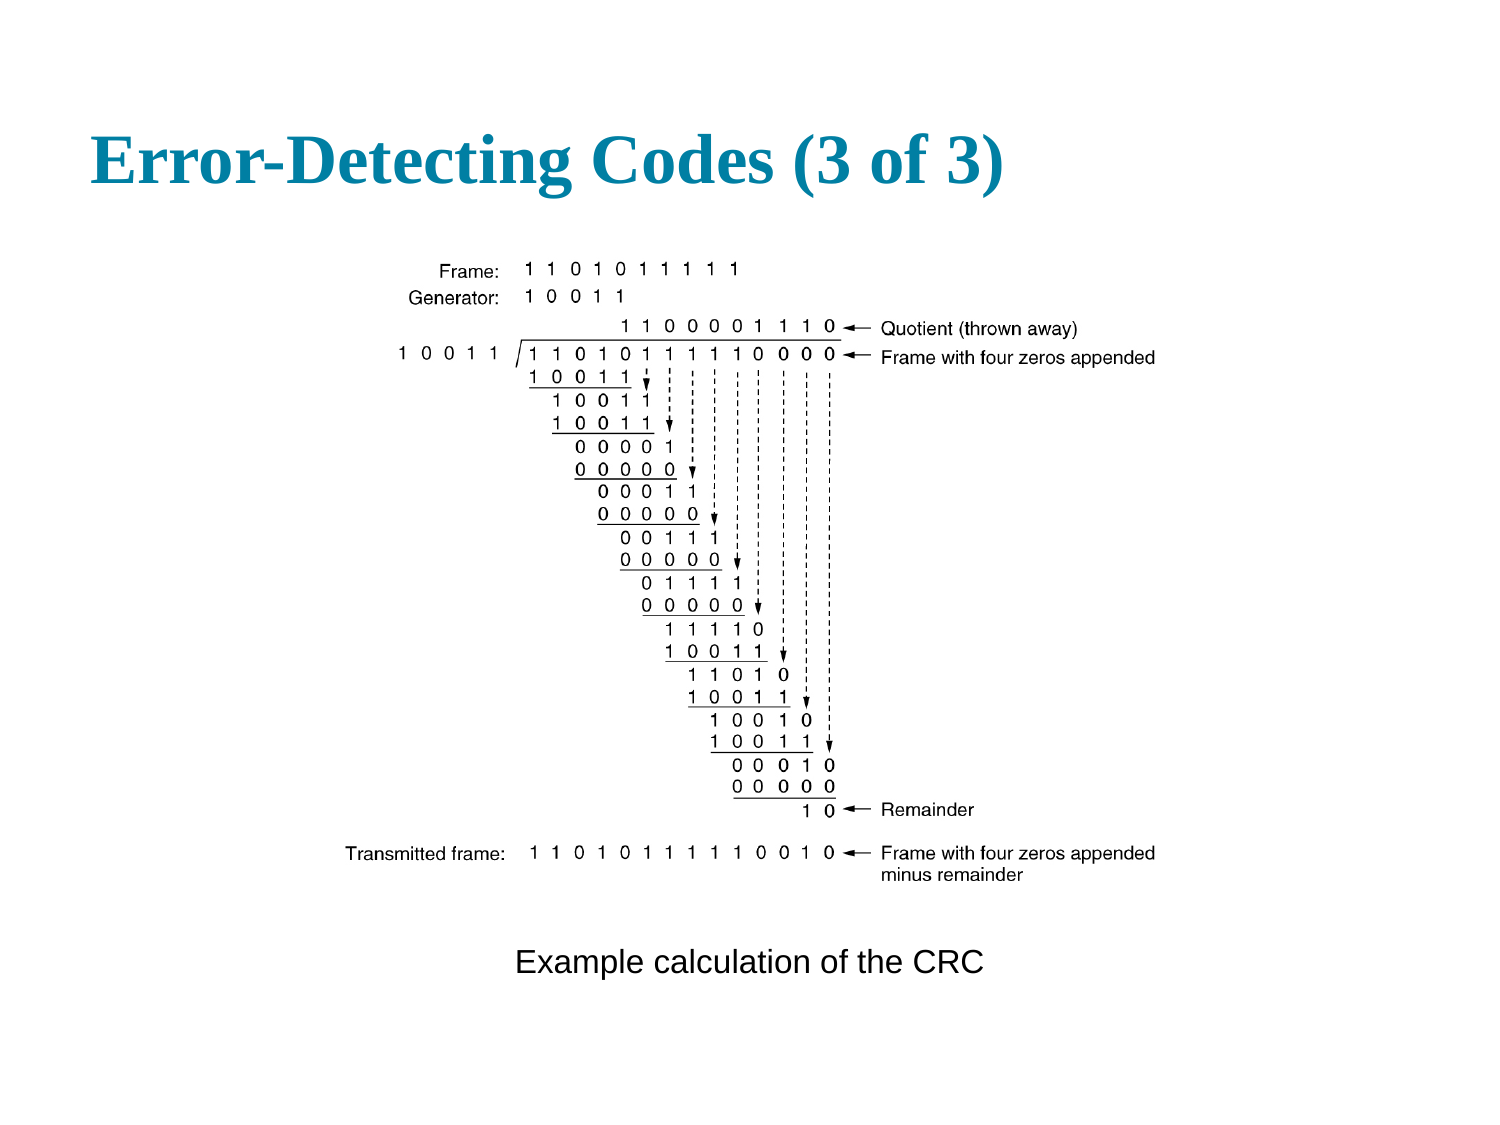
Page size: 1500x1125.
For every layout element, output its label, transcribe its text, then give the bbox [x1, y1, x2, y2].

list Example calculation of the CRC [75, 828, 1425, 996]
picture [345, 256, 1155, 885]
title Error-Detecting Codes (3 of 3) [75, 37, 1425, 213]
